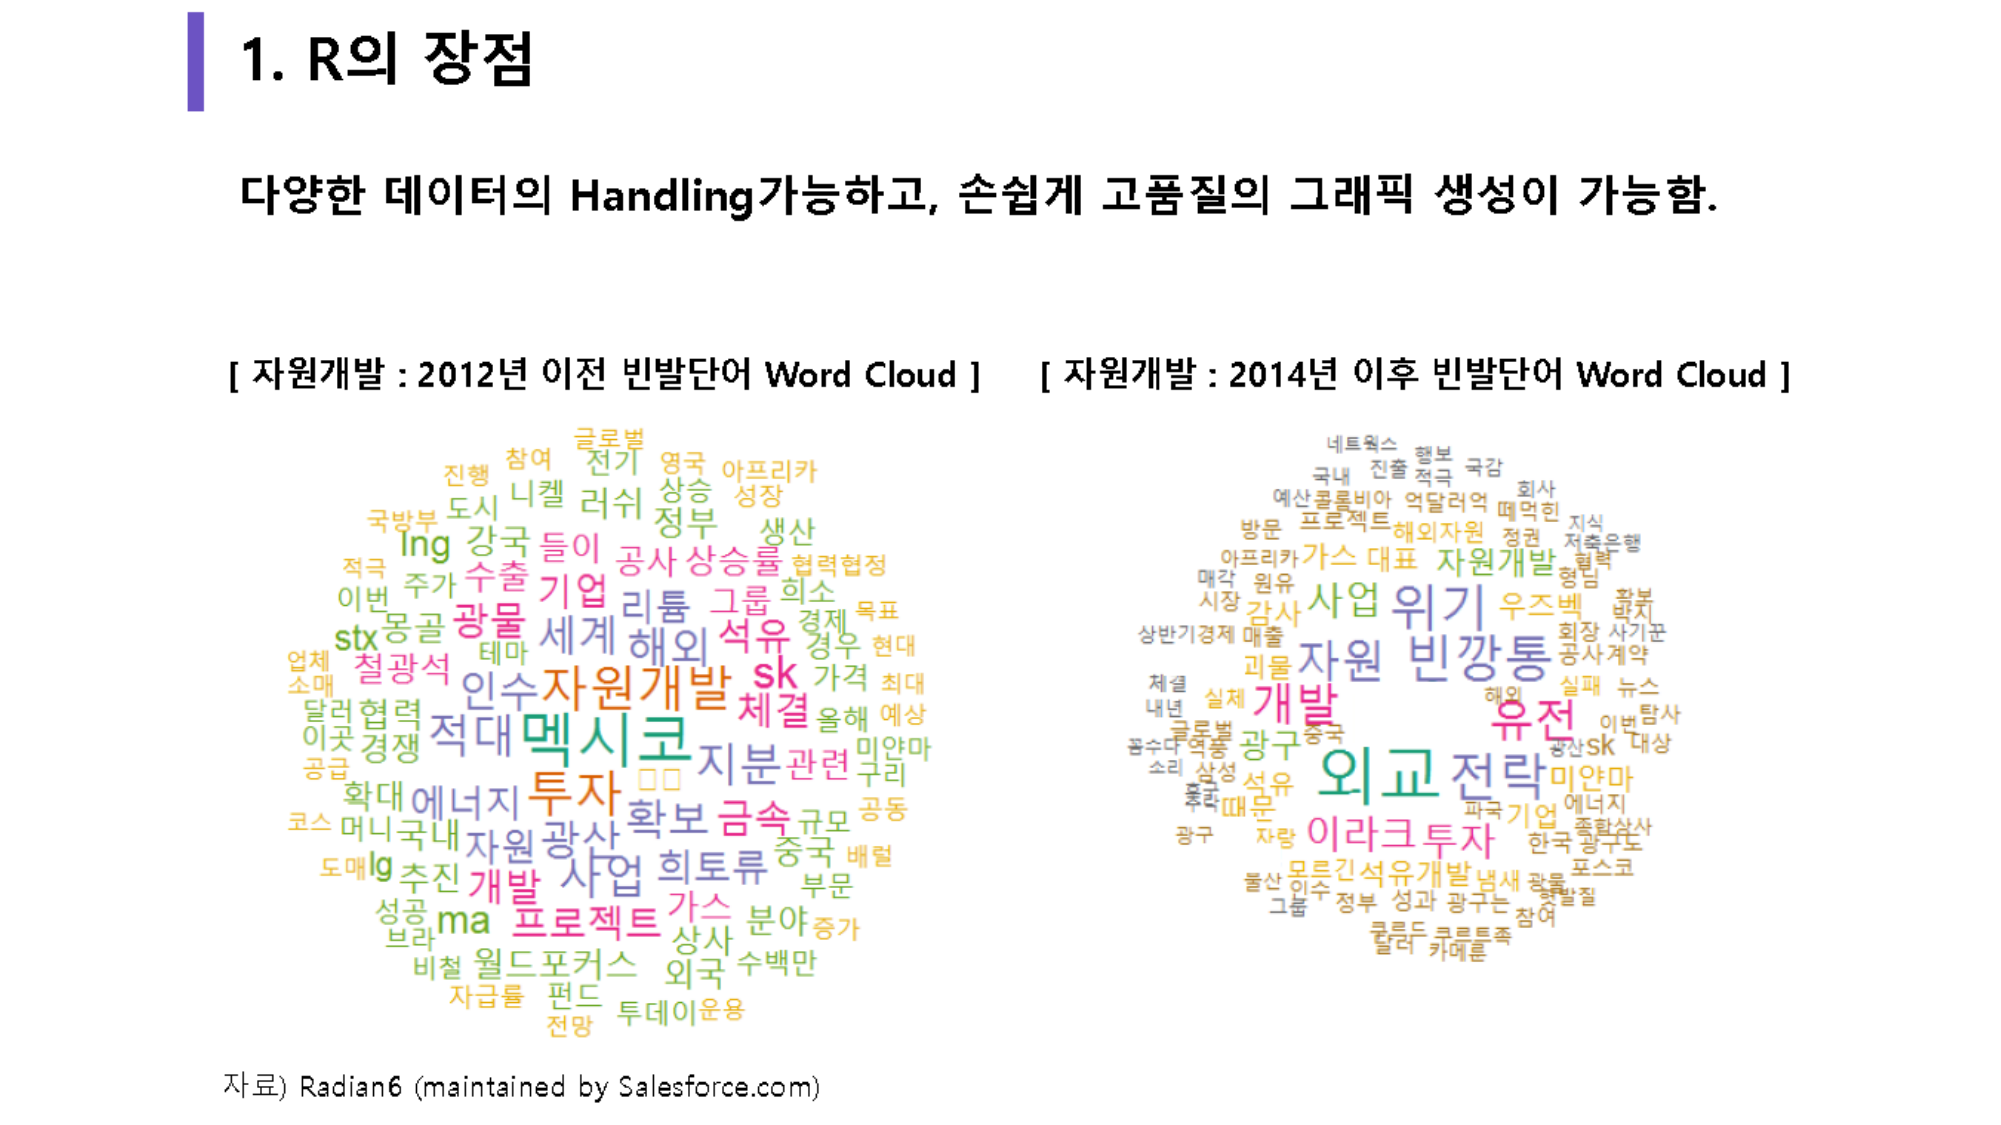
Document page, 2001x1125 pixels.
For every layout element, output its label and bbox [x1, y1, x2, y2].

picture [142, 0, 1857, 1125]
